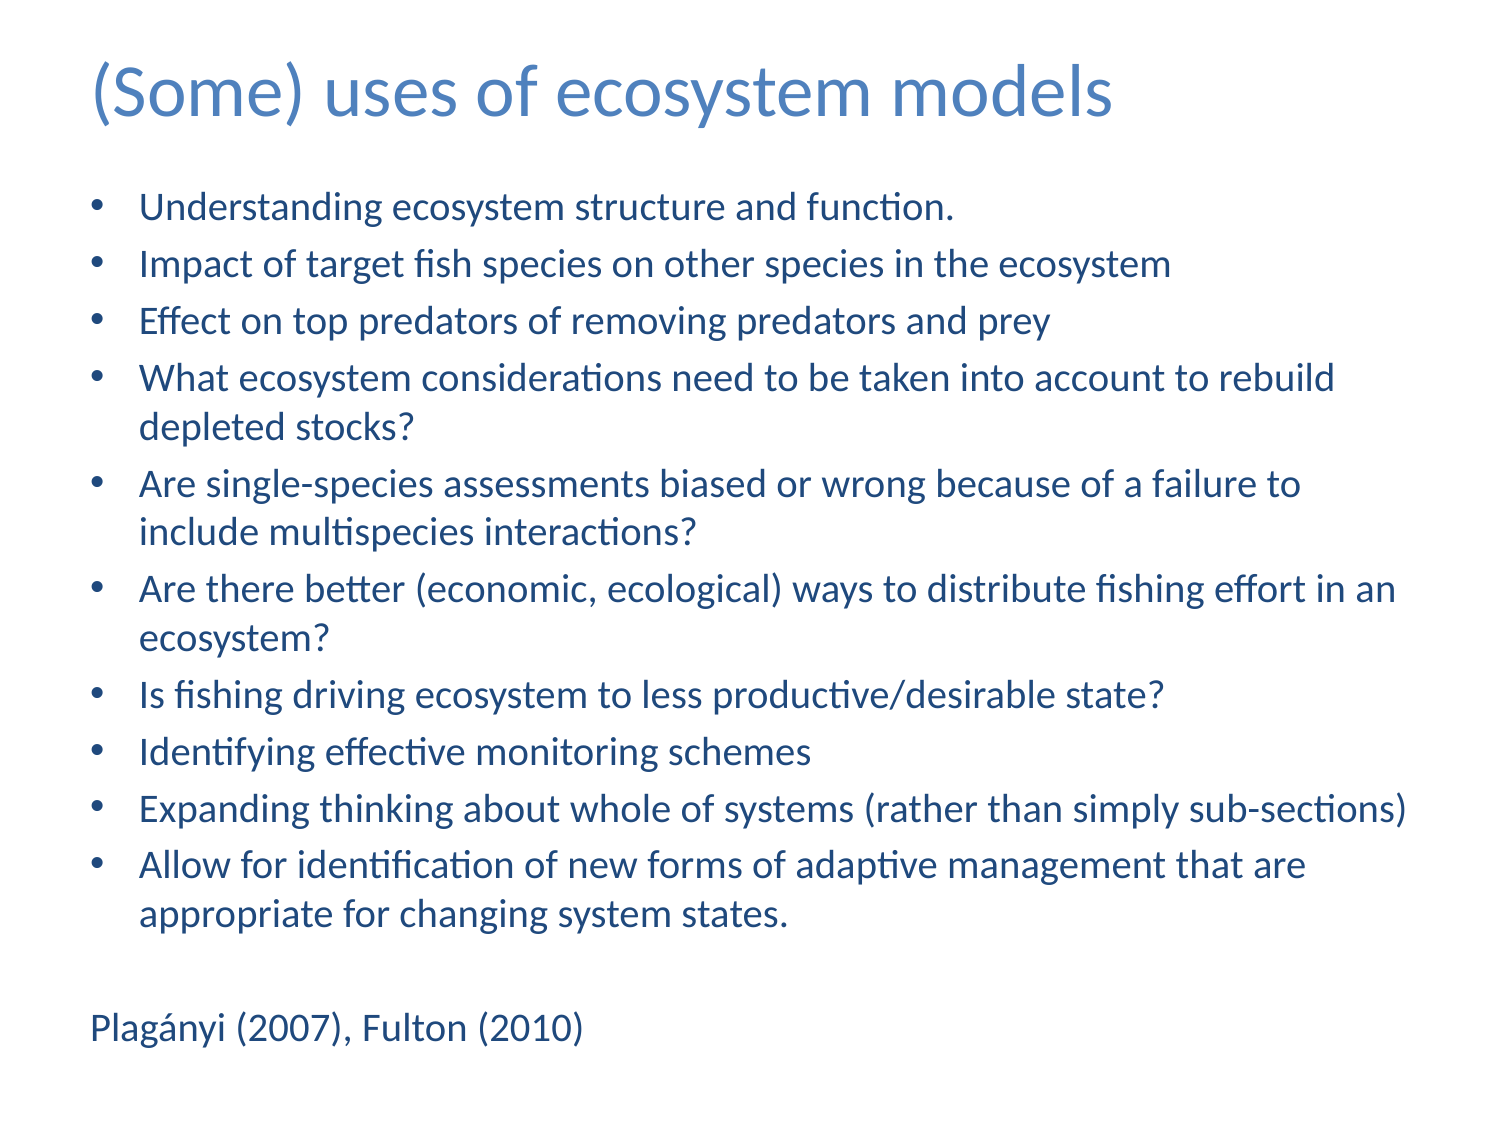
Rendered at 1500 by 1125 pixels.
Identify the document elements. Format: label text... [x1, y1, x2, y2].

title (Some) uses of ecosystem models [75, 30, 1425, 144]
list Understanding ecosystem structure and function. Impact of target fish species on other species in the ecosystem Effect on top predators of removing predators and prey What ecosystem considerations need to be taken into account to rebuild depleted stocks? Are single-species assessments biased or wrong because of a failure to include multispecies interactions? Are there better (economic, ecological) ways to distribute fishing effort in an ecosystem? Is fishing driving ecosystem to less productive/desirable state? Identifying effective monitoring schemes Expanding thinking about whole of systems (rather than simply sub-sections) Allow for identification of new forms of adaptive management that are appropriate for changing system states. Plagányi (2007), Fulton (2010) [75, 172, 1425, 1090]
